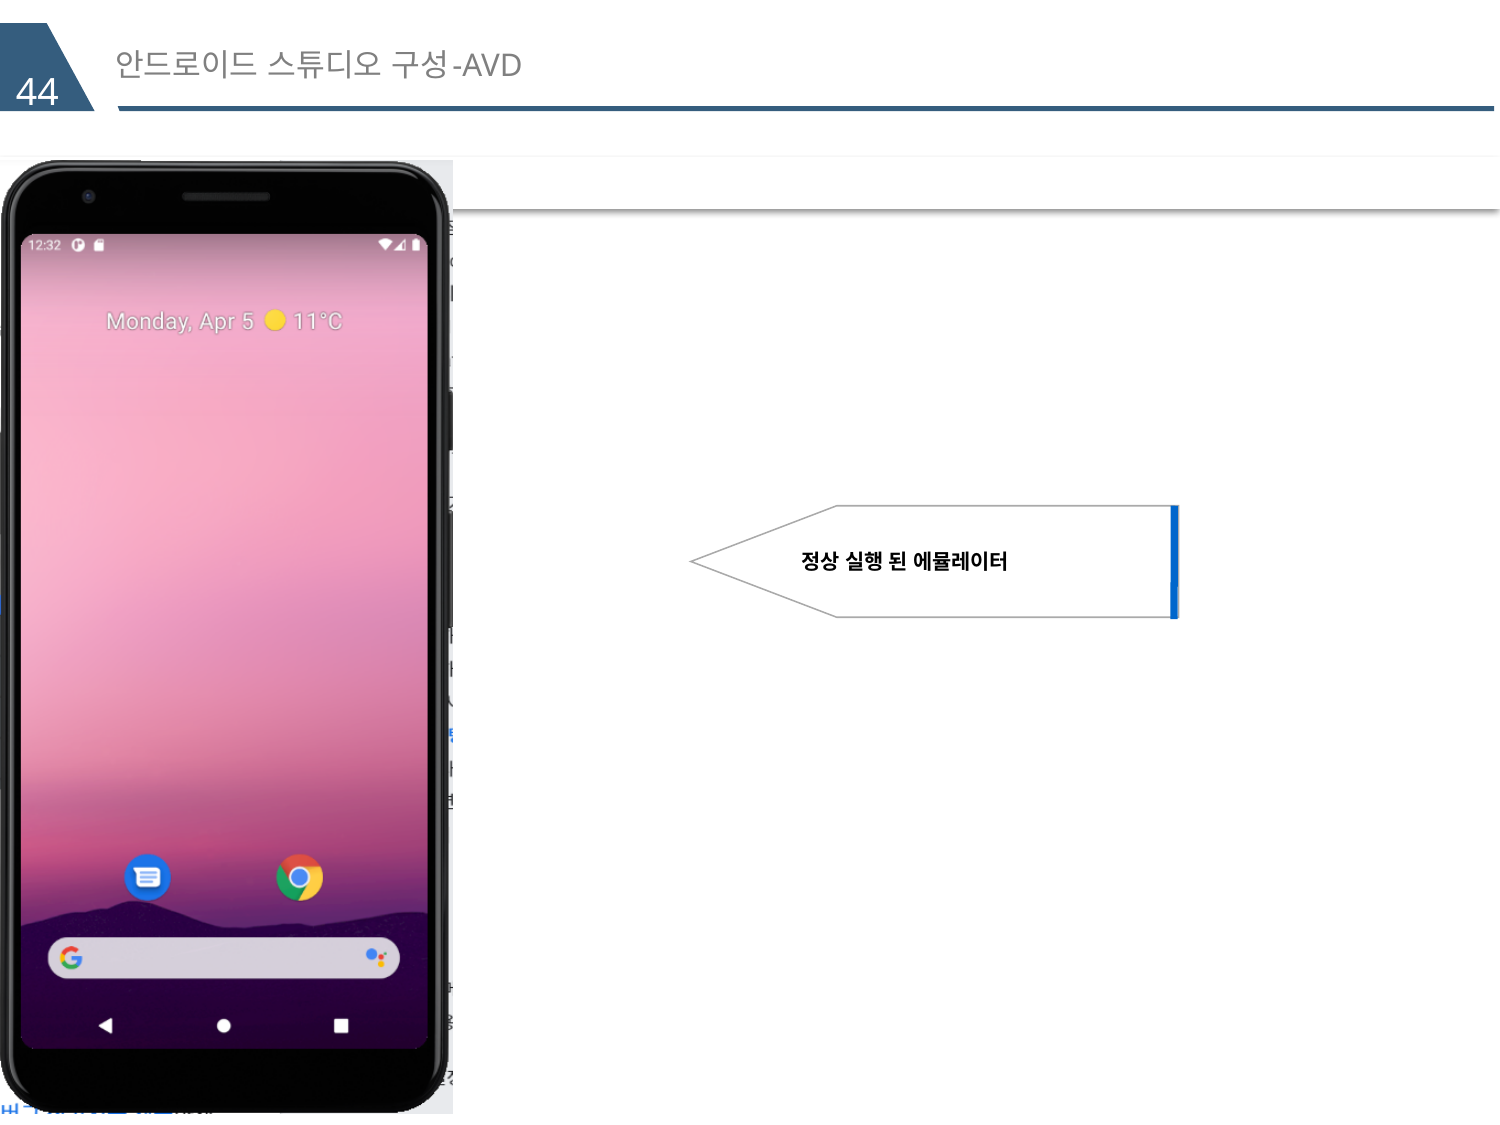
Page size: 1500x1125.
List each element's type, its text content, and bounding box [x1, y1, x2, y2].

slide_number 44 [1, 60, 89, 101]
text_box [0, 0, 1500, 75]
picture [0, 160, 454, 1114]
title 안드로이드 스튜디오 구성-AVD [100, 37, 1438, 90]
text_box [690, 505, 1179, 620]
